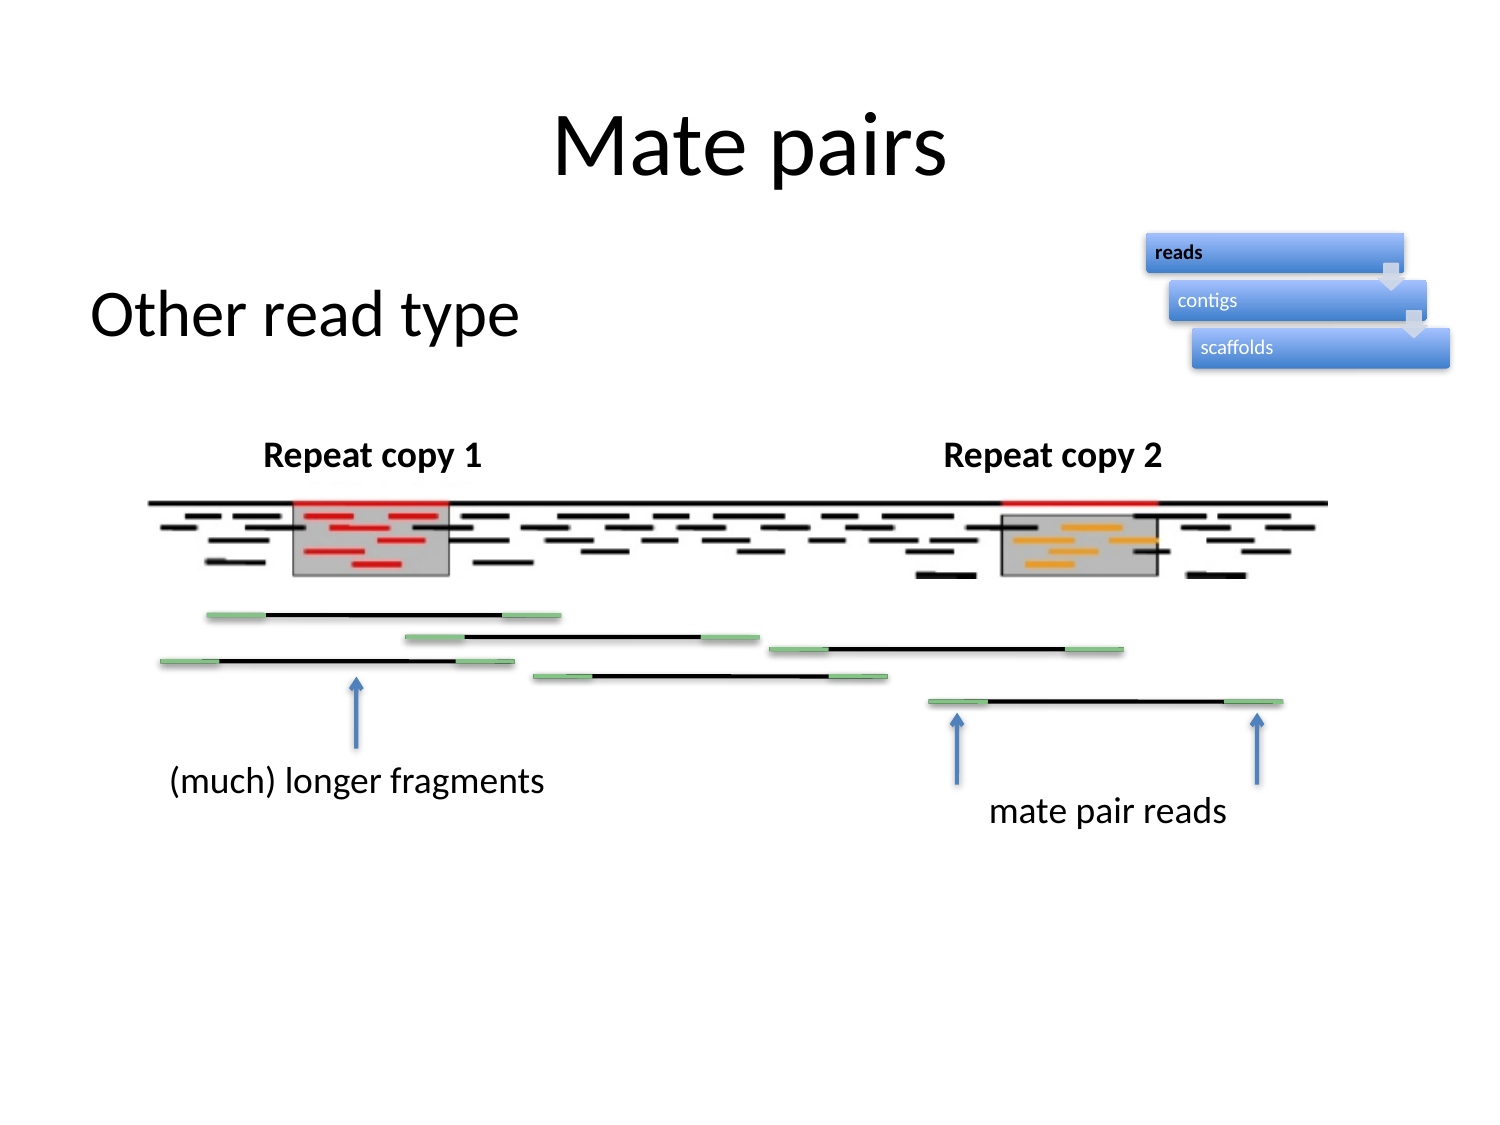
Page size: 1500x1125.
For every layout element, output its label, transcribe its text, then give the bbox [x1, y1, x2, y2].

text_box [135, 614, 1284, 840]
list Other read type [75, 262, 1425, 1005]
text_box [146, 420, 1329, 579]
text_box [1146, 232, 1451, 370]
title Mate pairs [75, 45, 1425, 233]
